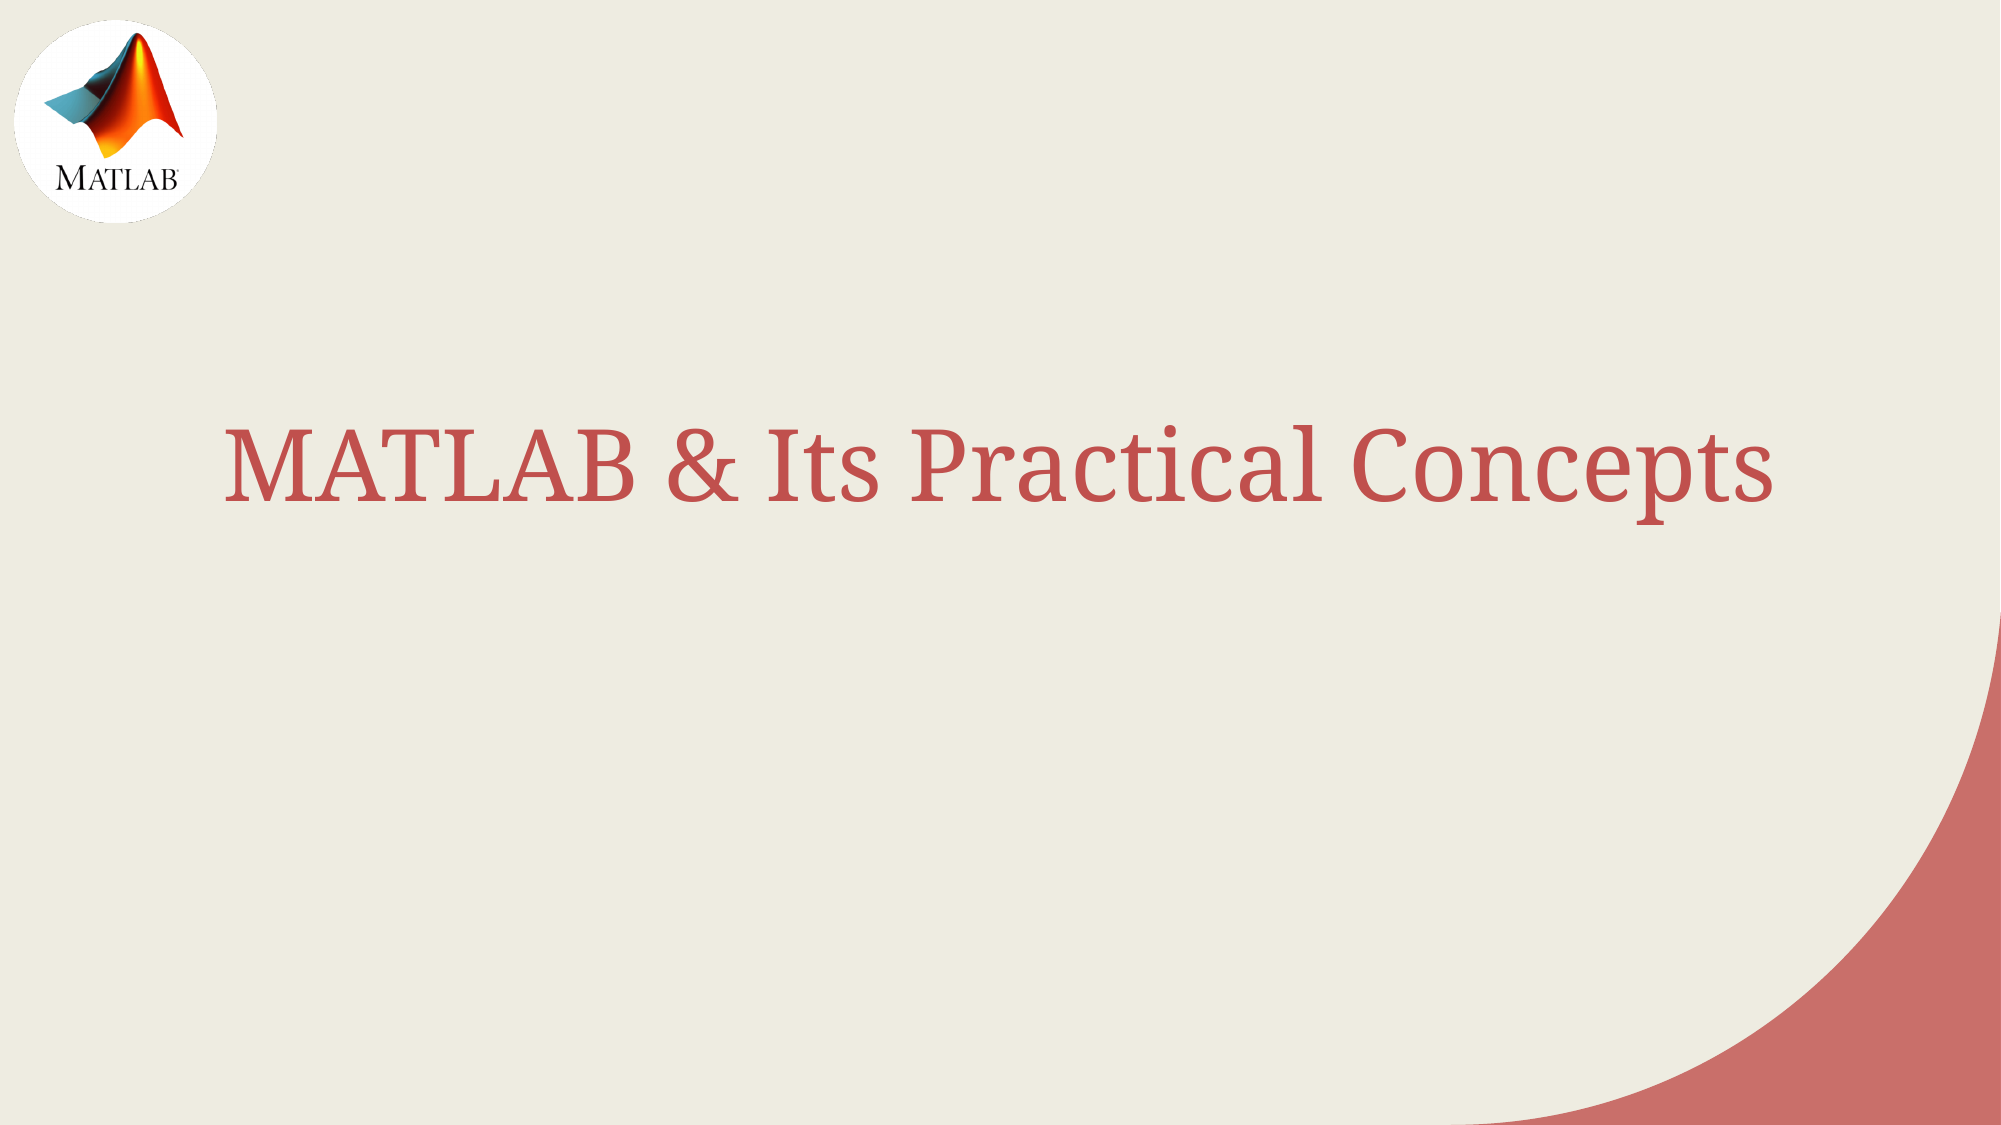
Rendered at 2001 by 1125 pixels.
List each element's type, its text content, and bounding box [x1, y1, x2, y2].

title MATLAB & Its Practical Concepts [0, 358, 2000, 529]
picture [14, 20, 217, 223]
